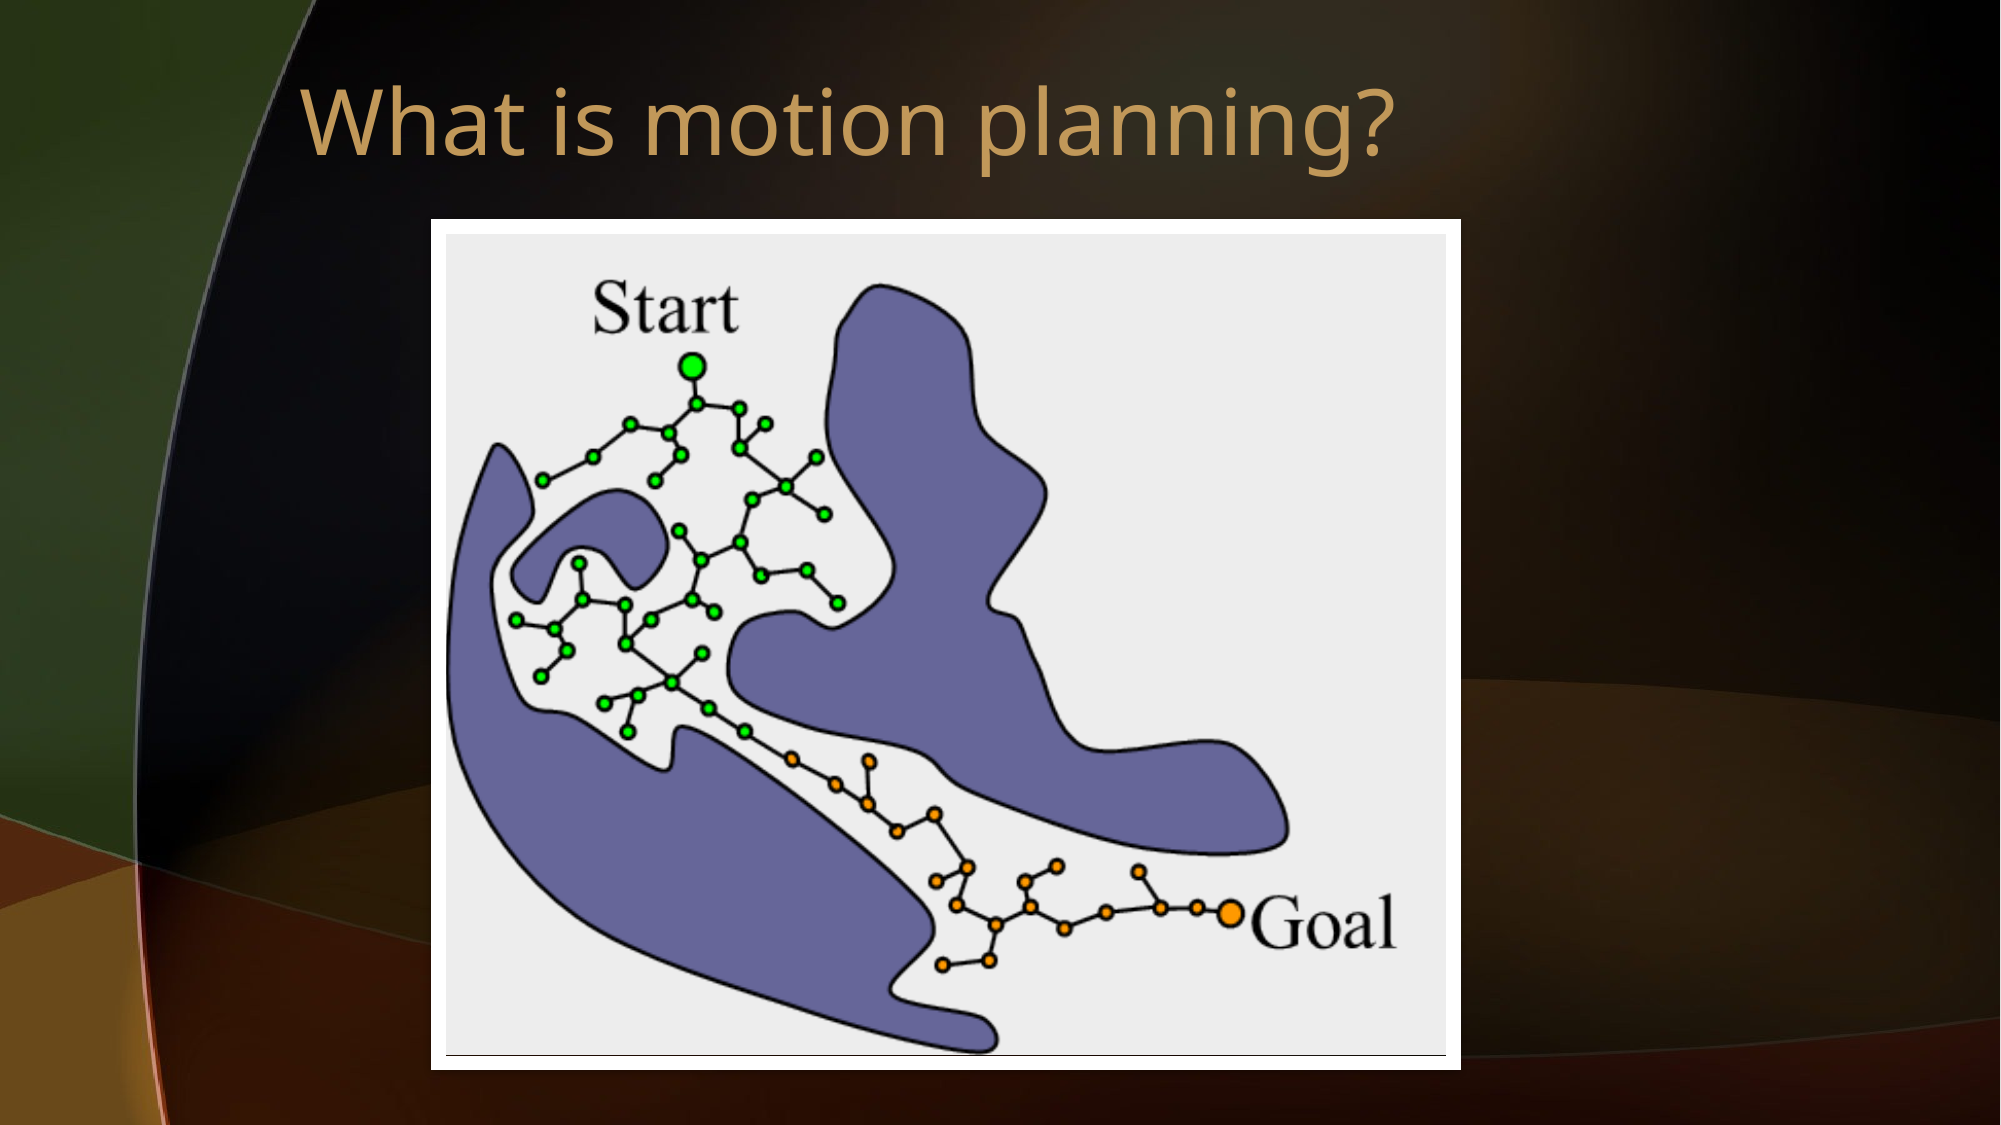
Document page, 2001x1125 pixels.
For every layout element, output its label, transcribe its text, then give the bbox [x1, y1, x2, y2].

title What is motion planning? [284, 9, 1948, 228]
picture [0, 0, 2001, 1125]
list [445, 233, 1447, 1056]
